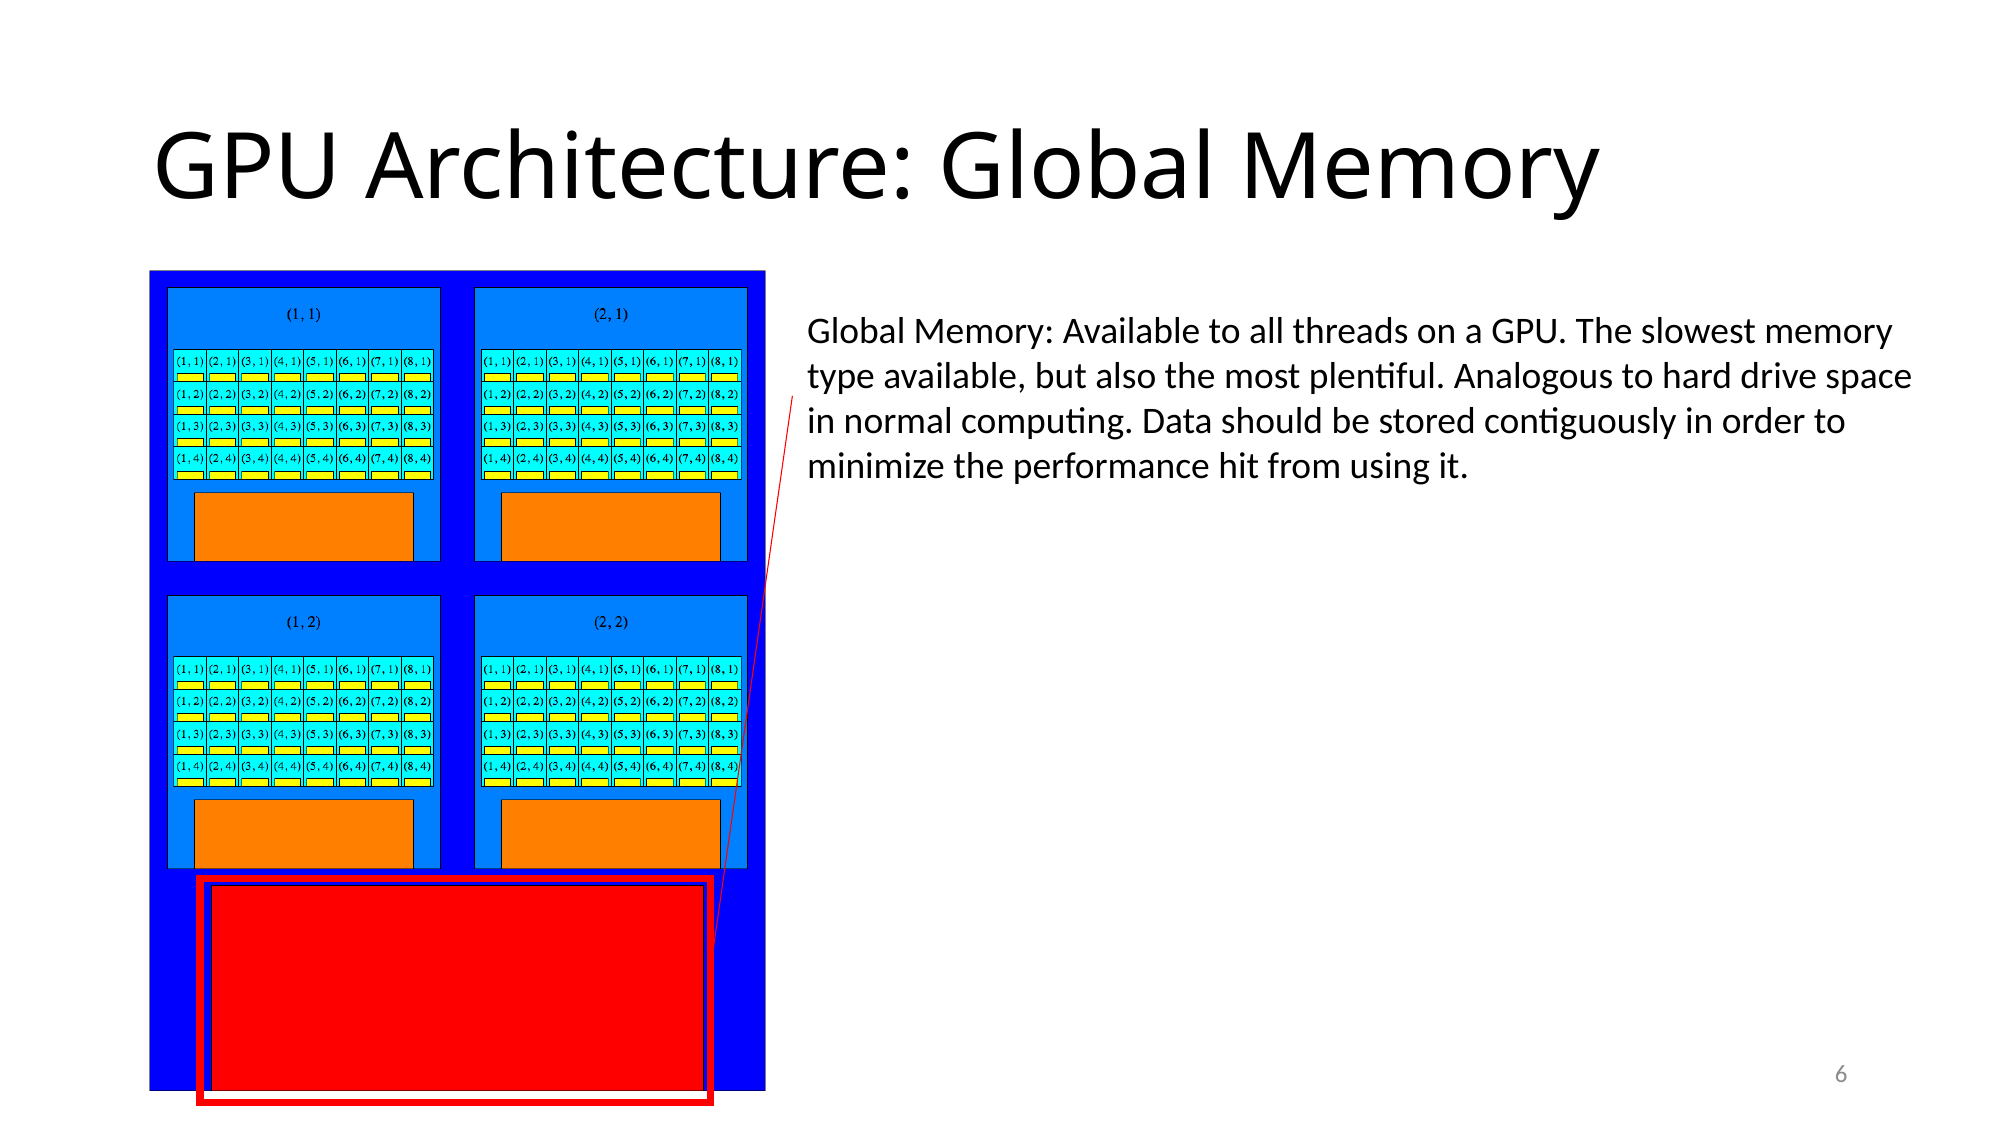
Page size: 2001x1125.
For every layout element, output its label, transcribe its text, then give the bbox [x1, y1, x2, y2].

text_box Global Memory: Available to all threads on a GPU. The slowest memory type available, but also the most plentiful. Analogous to hard drive space in normal computing. Data should be stored contiguously in order to minimize the performance hit from using it. [792, 298, 1959, 494]
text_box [710, 396, 793, 969]
slide_number 6 [1412, 1042, 1863, 1103]
picture [137, 258, 778, 1103]
title GPU Architecture: Global Memory [137, 59, 1863, 278]
